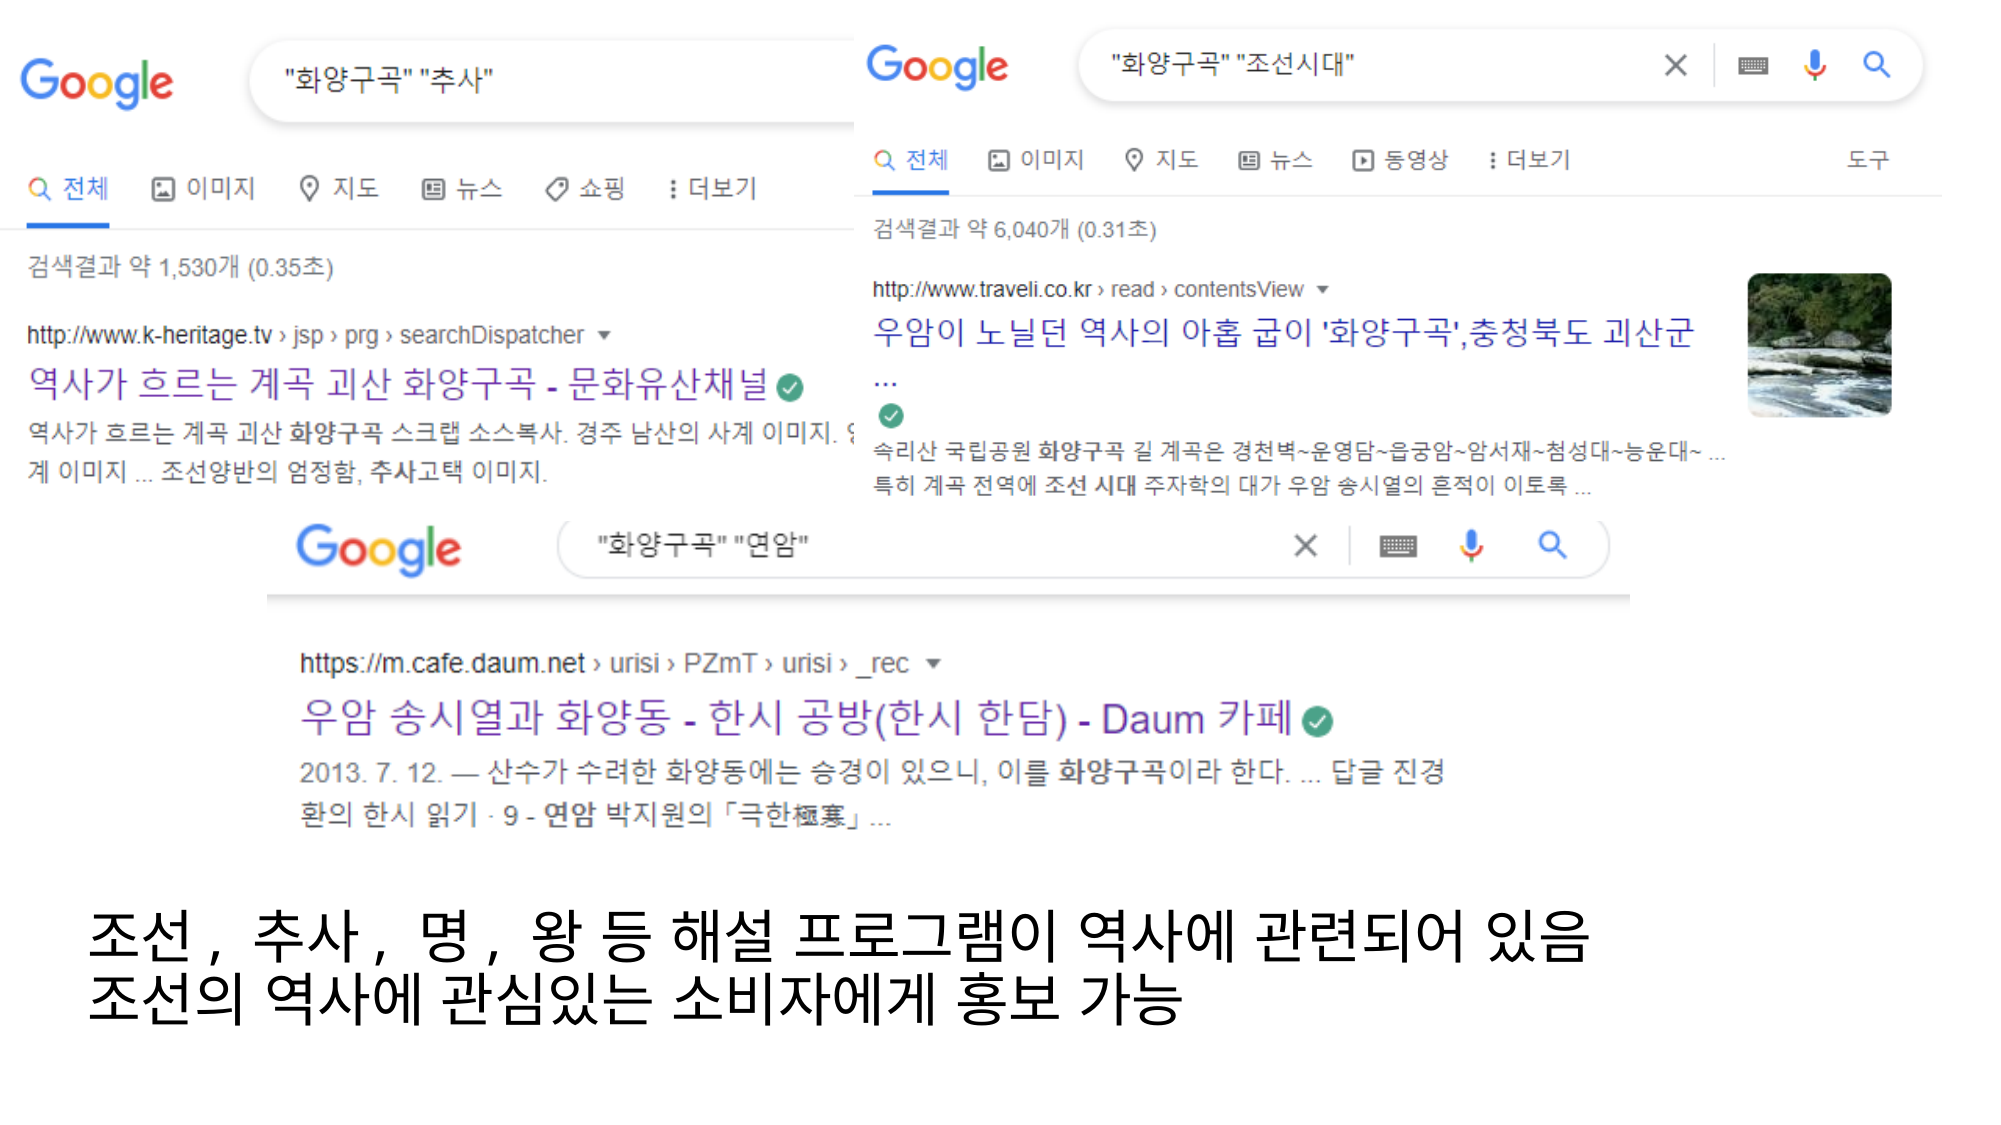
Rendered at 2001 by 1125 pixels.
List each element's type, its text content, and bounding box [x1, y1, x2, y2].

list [0, 9, 854, 521]
title 조선, 추사, 명, 왕 등 해설 프로그램이 역사에 관련되어 있음 조선의 역사에 관심있는 소비자에게 홍보 가능 [72, 862, 1798, 1080]
picture [267, 9, 1942, 863]
